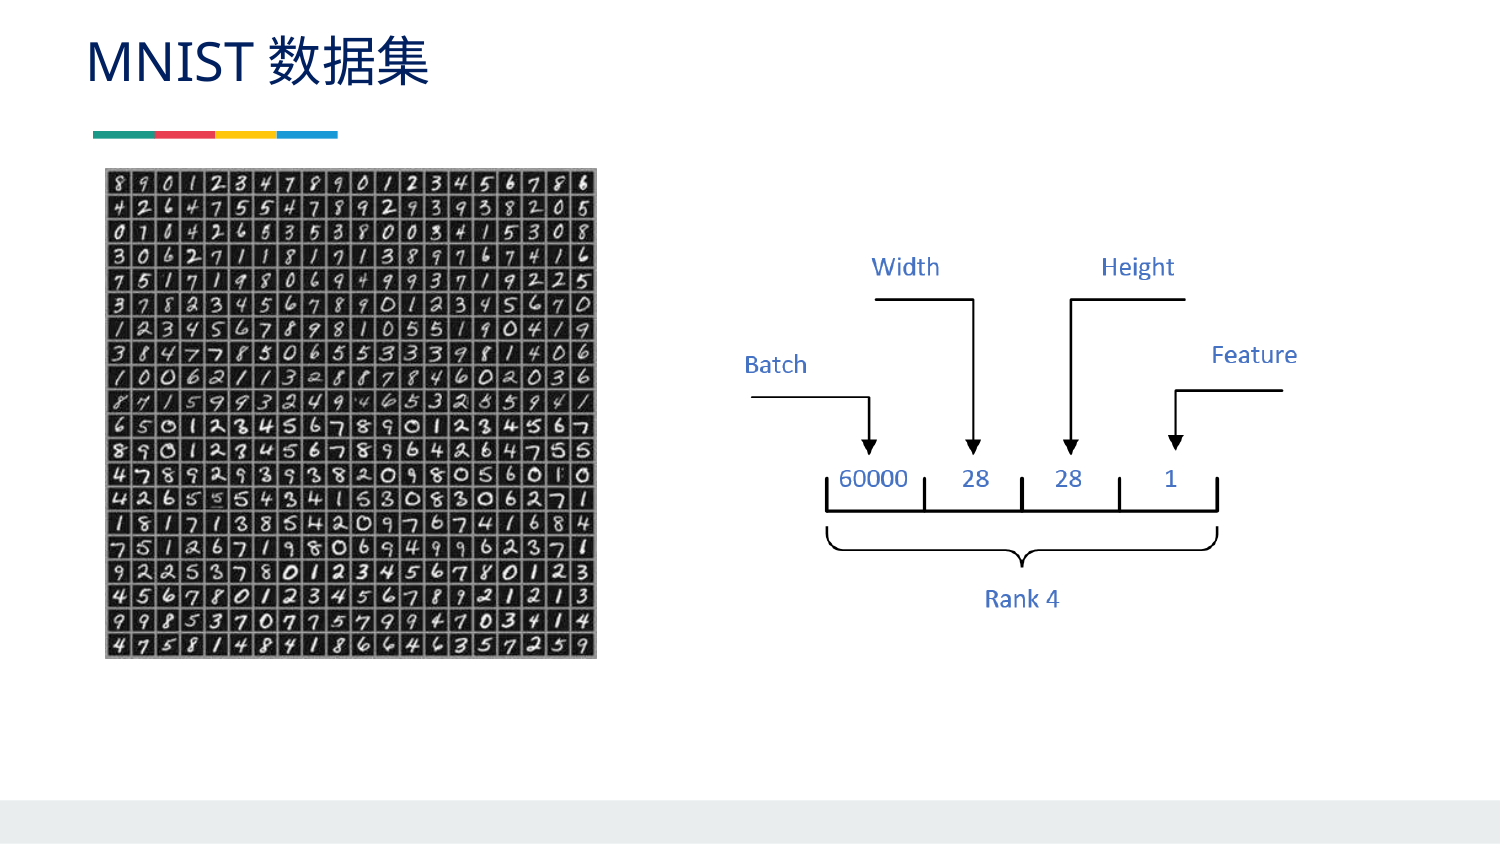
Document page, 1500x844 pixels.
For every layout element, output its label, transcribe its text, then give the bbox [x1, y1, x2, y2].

picture [675, 201, 1364, 643]
text_box MNIST数据集 [45, 0, 465, 109]
picture [105, 167, 597, 660]
